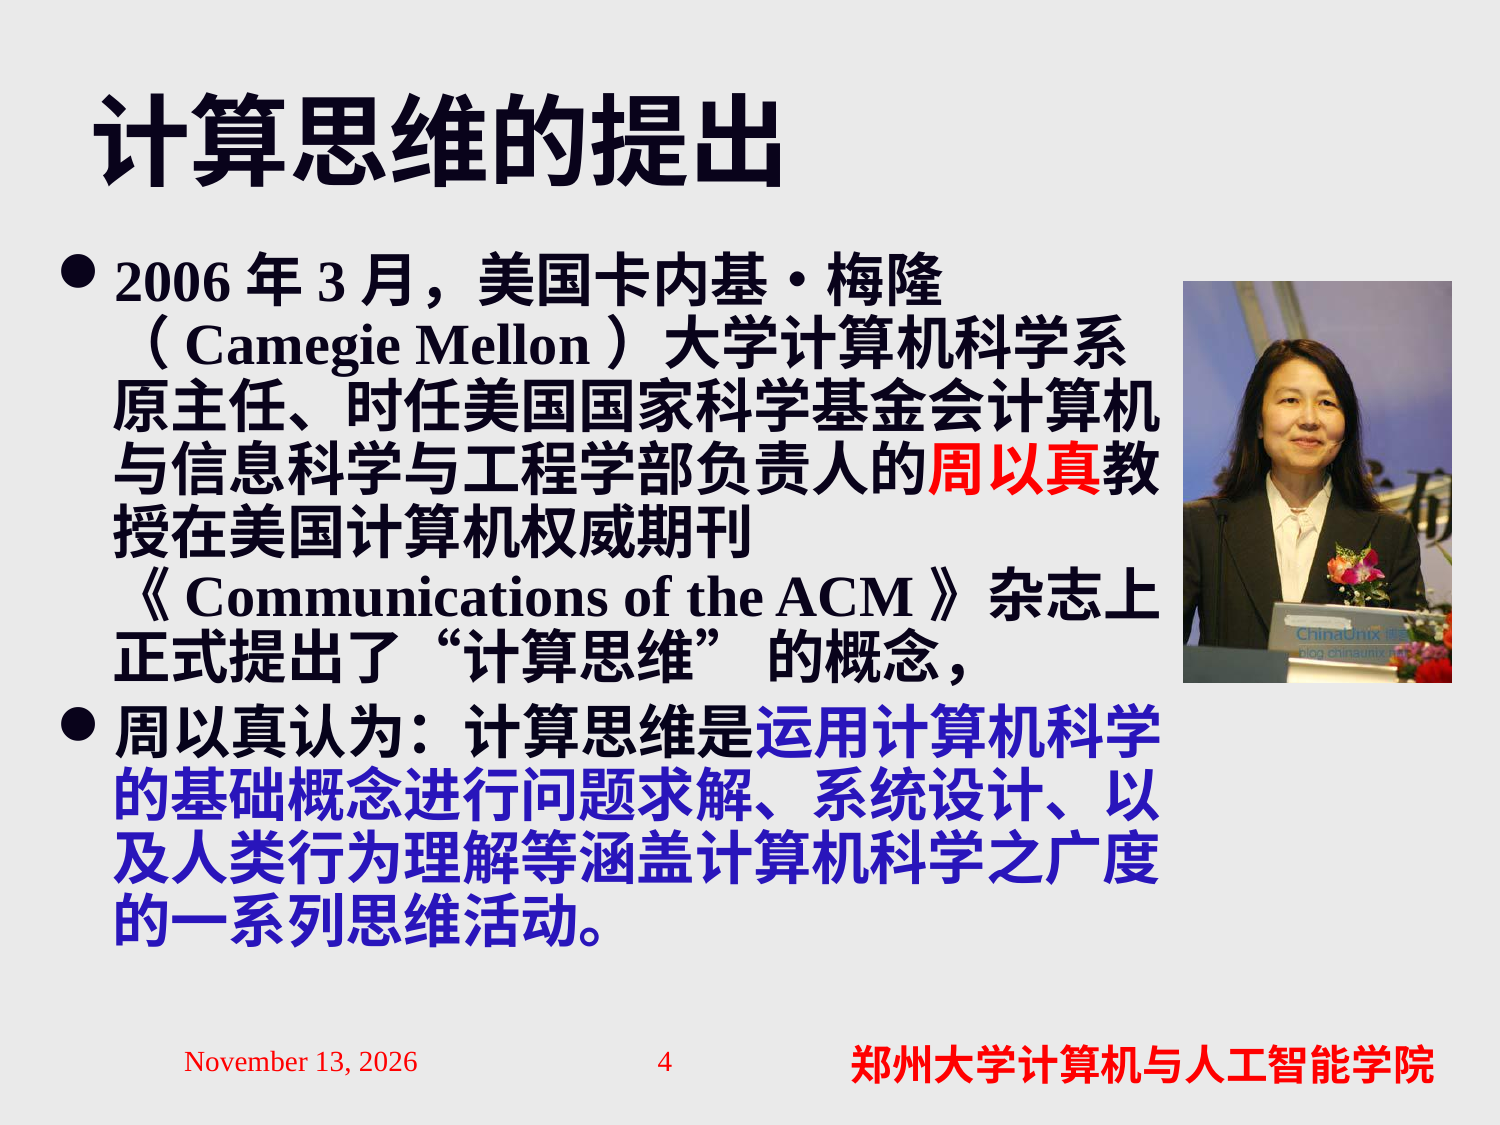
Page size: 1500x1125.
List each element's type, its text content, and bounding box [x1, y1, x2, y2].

picture [1183, 280, 1452, 683]
title 计算思维的提出 [74, 44, 1426, 233]
list 2006年3月，美国卡内基•梅隆（Camegie Mellon）大学计算机科学系原主任、时任美国国家科学基金会计算机与信息科学与工程学部负责人的周以真教授在美国计算机权威期刊《Communications of the ACM》杂志上正式提出了“计算思维” 的概念， 周以真认为：计算思维是运用计算机科学的基础概念进行问题求解、系统设计、以及人类行为理解等涵盖计算机科学之广度的一系列思维活动。 [40, 243, 1184, 987]
